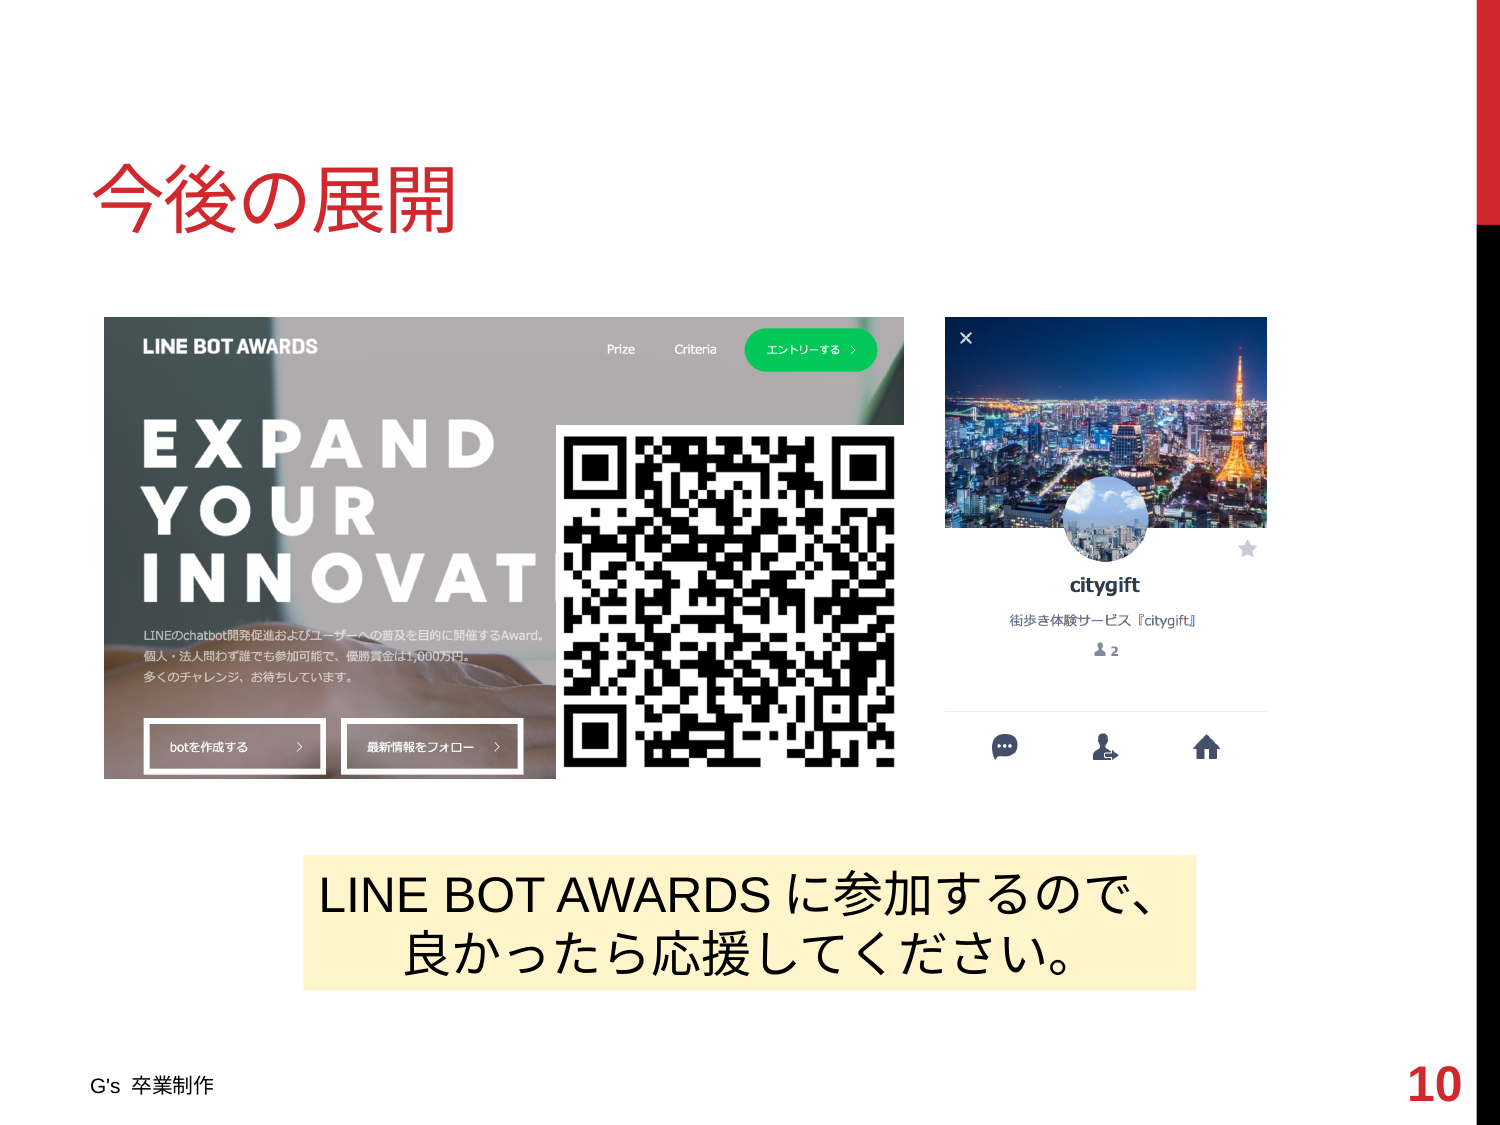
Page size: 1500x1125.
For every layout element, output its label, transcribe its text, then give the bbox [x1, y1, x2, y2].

footer G's 卒業制作 [75, 1065, 638, 1112]
title 今後の展開 [75, 25, 1025, 250]
text_box LINE BOT AWARDSに参加するので、 良かったら応援してください。 [303, 855, 1197, 991]
slide_number 9 [1392, 1051, 1500, 1112]
picture [104, 317, 905, 780]
picture [944, 317, 1267, 779]
